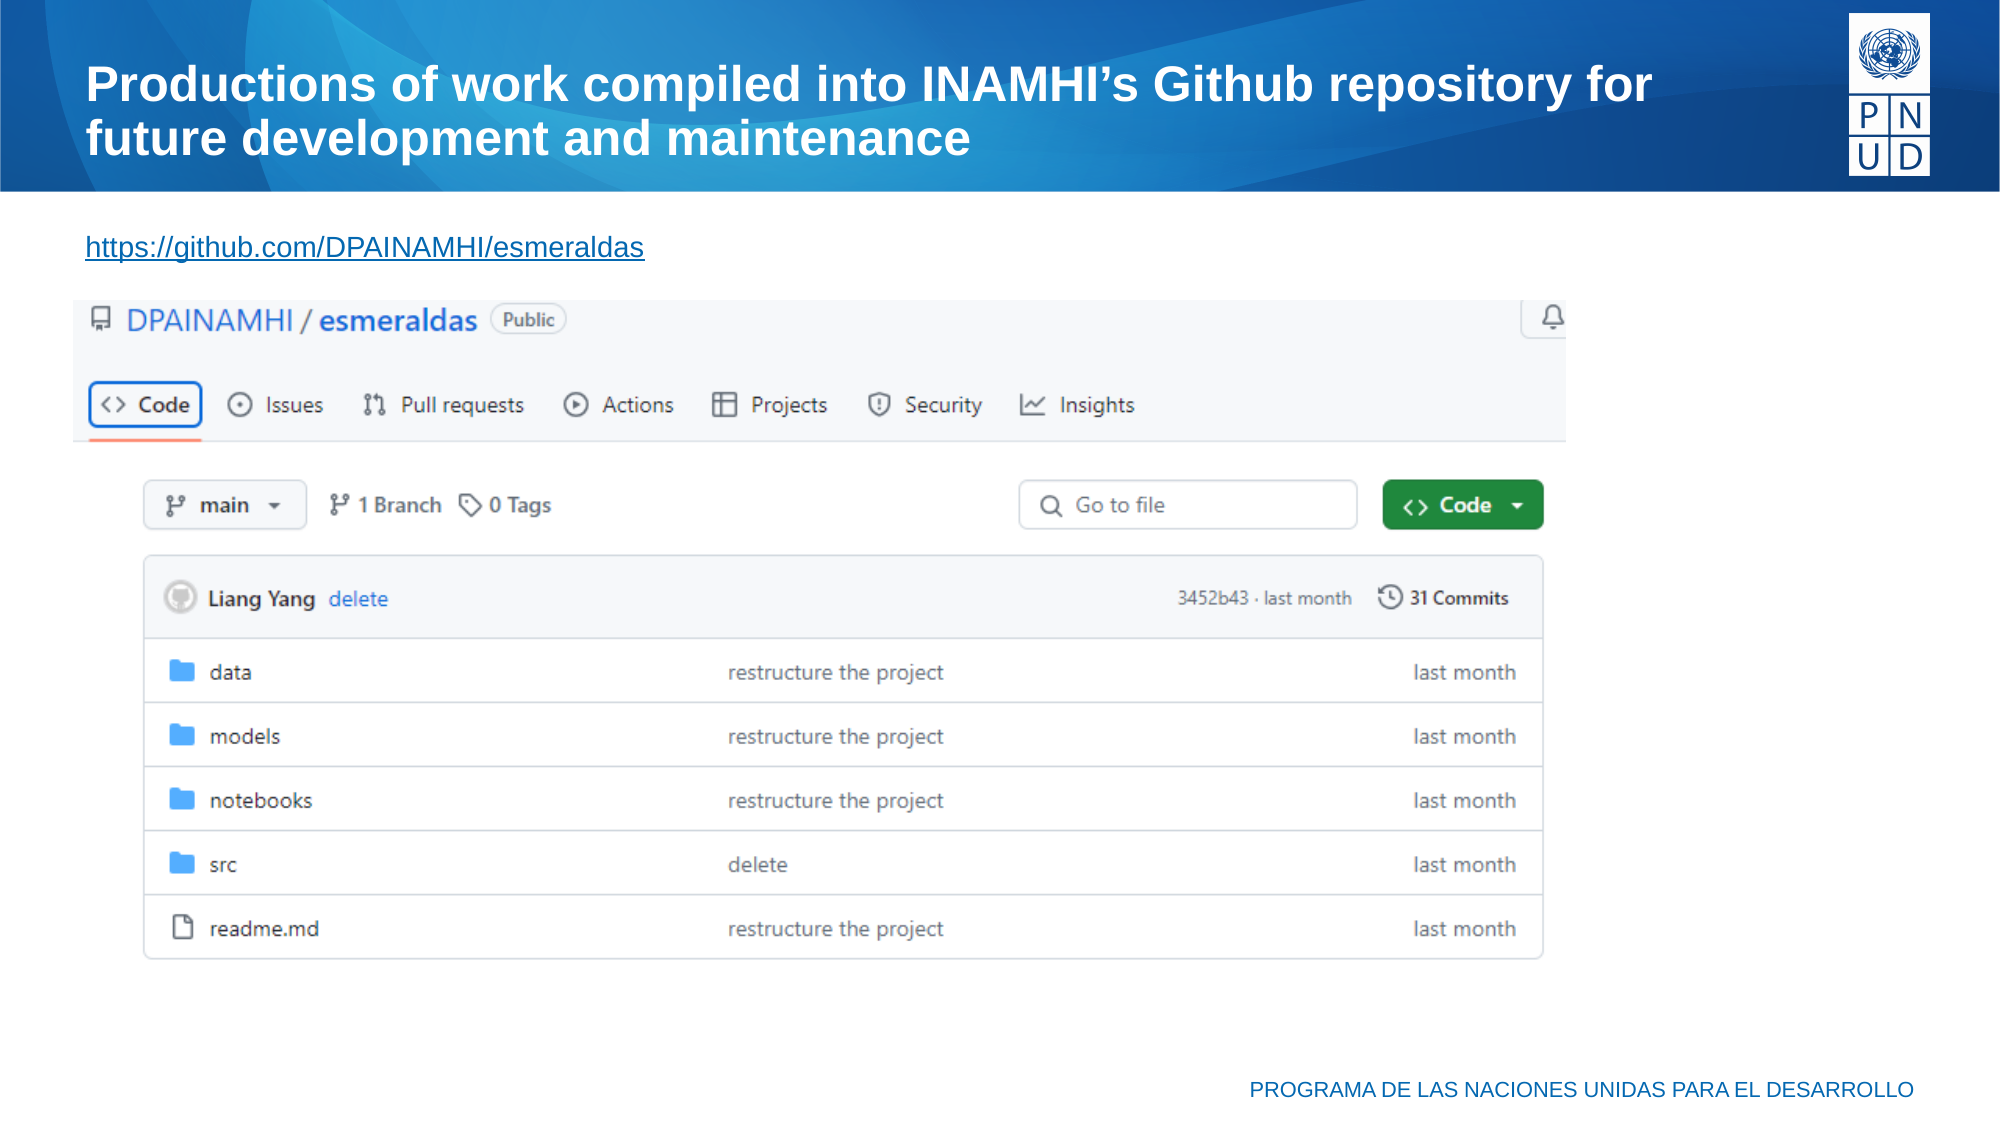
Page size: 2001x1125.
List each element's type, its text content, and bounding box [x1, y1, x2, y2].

picture [0, 0, 2000, 192]
picture [73, 300, 1566, 977]
title Productions of work compiled into INAMHI’s Github repository for future development and maintenance [70, 40, 1796, 174]
text_box https://github.com/DPAINAMHI/esmeraldas [70, 220, 1071, 271]
